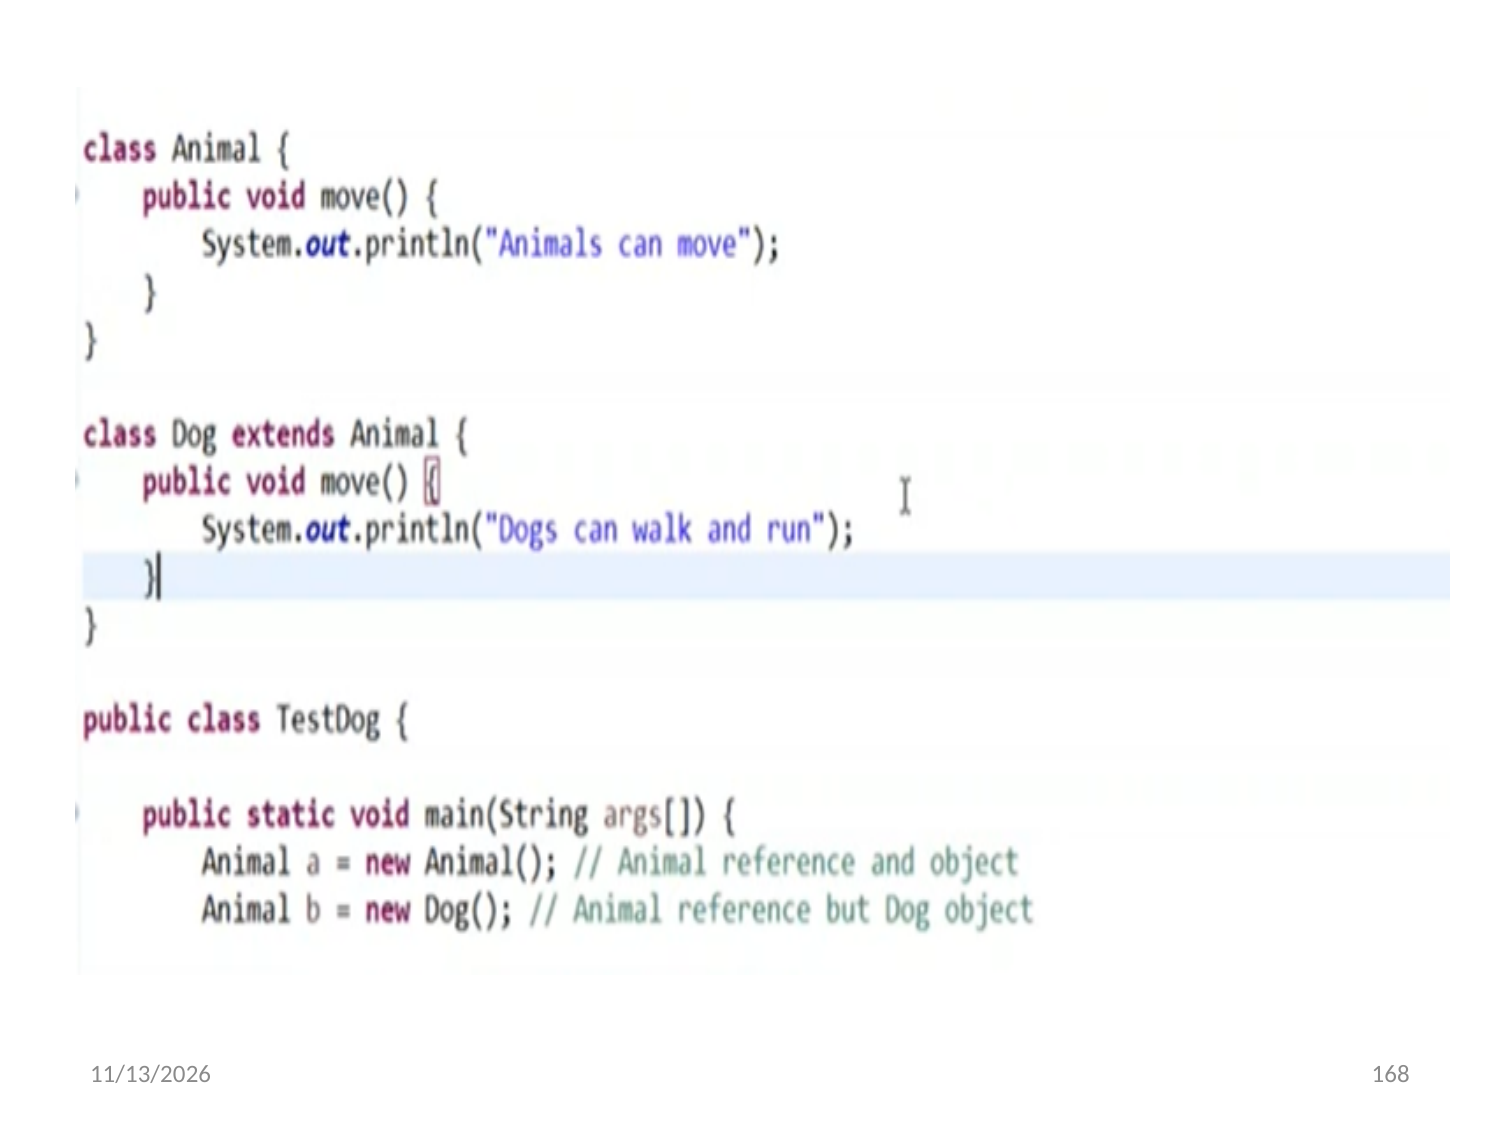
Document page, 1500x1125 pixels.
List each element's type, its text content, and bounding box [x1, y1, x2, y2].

picture [74, 87, 1451, 976]
slide_number 168 [1074, 1042, 1425, 1103]
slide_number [75, 1042, 425, 1103]
